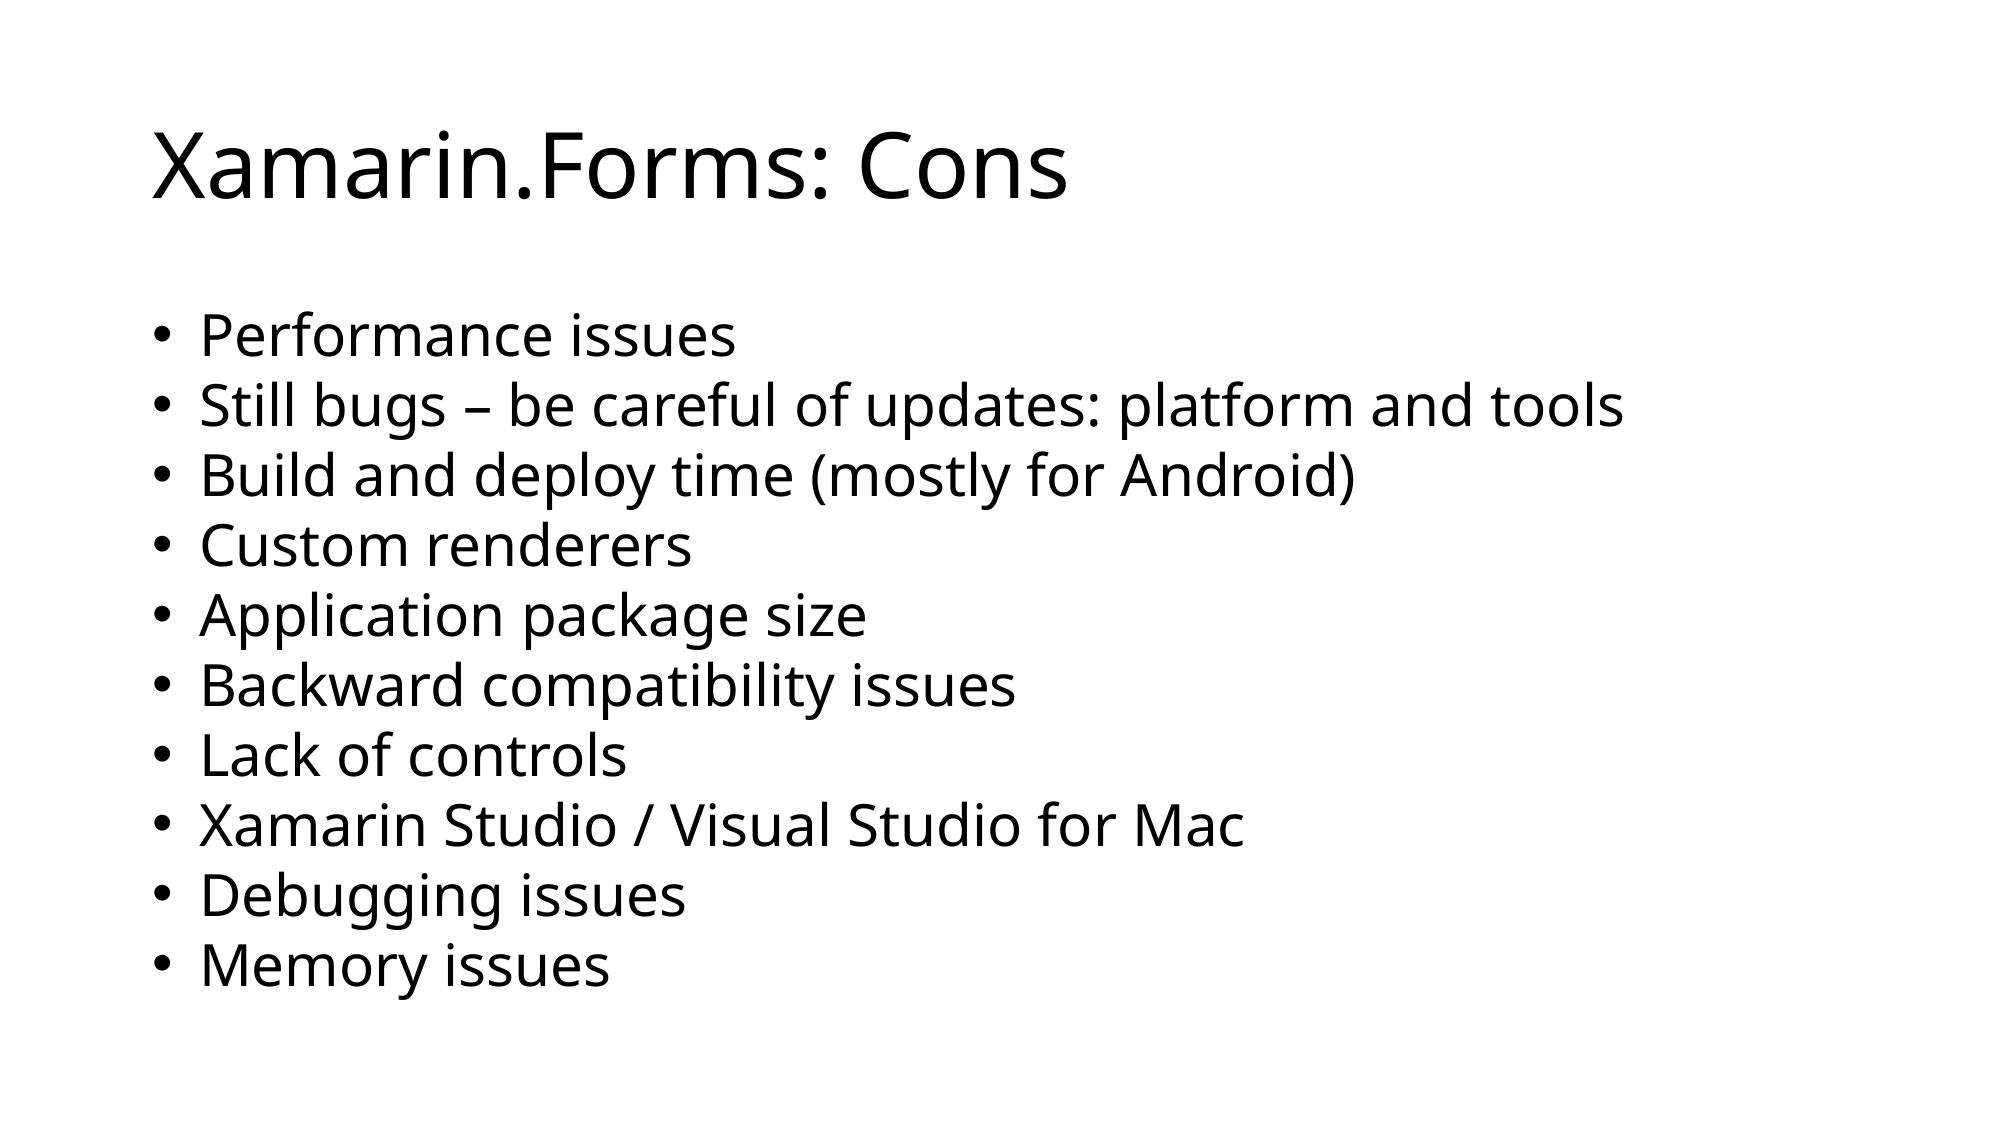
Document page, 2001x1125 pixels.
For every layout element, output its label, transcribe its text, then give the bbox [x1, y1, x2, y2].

text_box Performance issues Still bugs – be careful of updates: platform and tools Build and deploy time (mostly for Android) Custom renderers Application package size Backward compatibility issues Lack of controls Xamarin Studio / Visual Studio for Mac Debugging issues Memory issues [137, 290, 1923, 1006]
title Xamarin.Forms: Cons [137, 59, 1863, 278]
